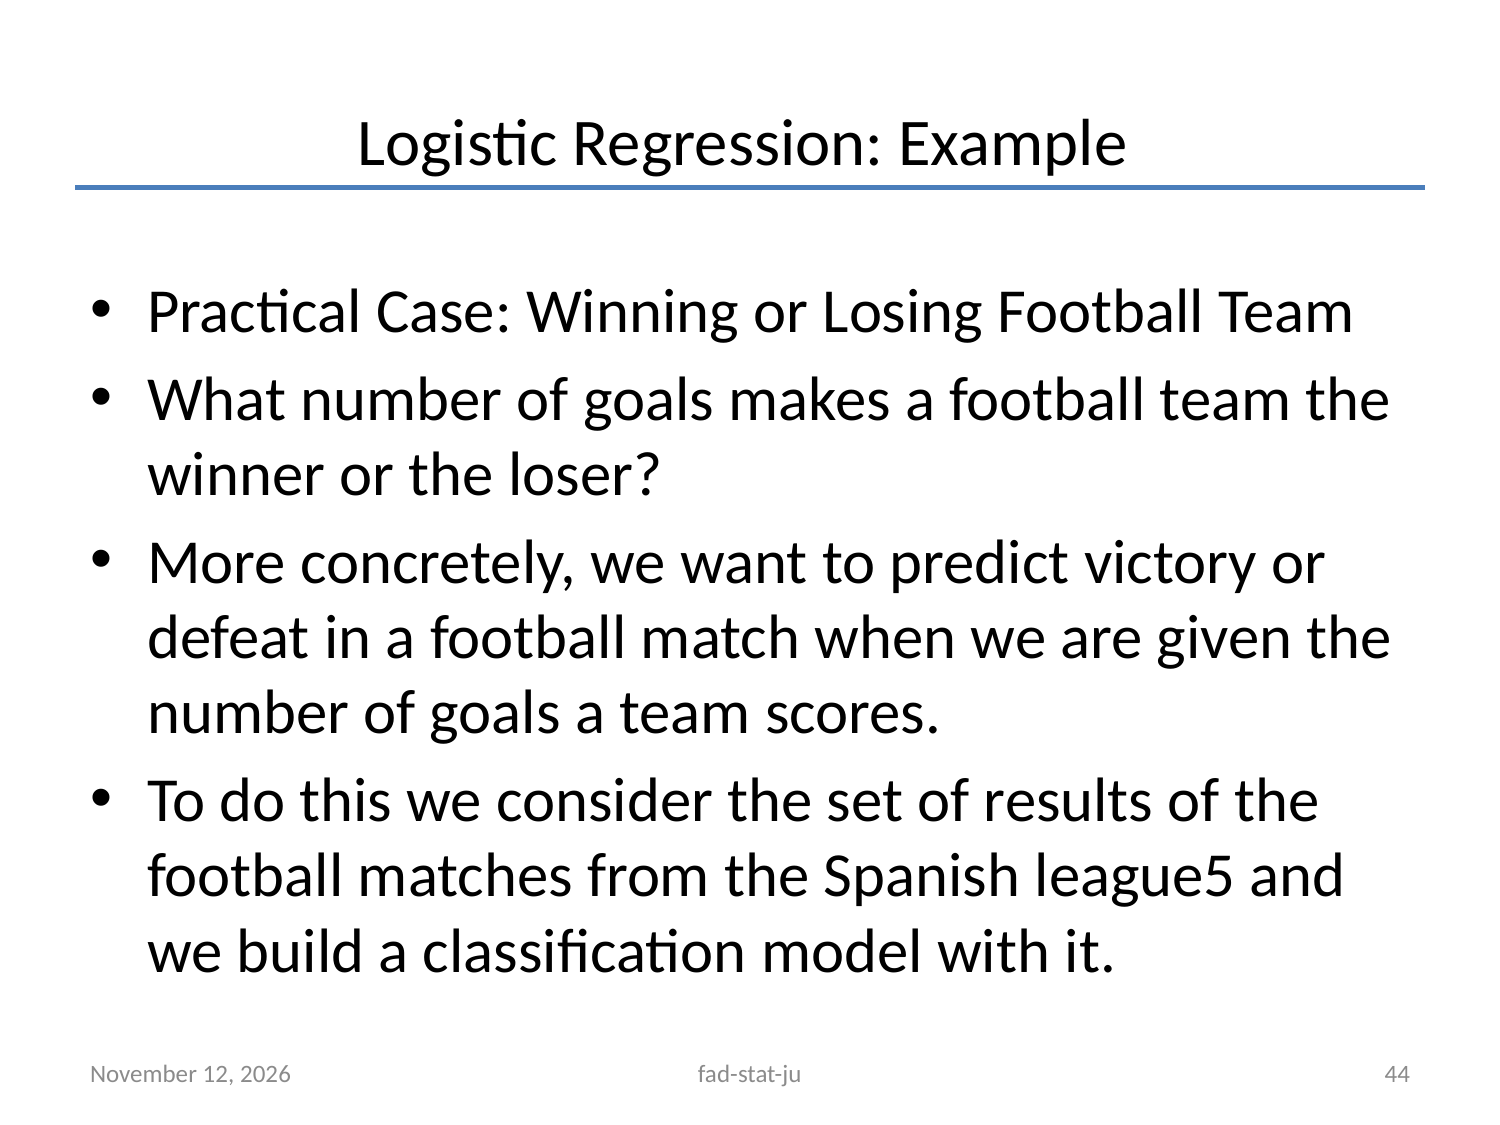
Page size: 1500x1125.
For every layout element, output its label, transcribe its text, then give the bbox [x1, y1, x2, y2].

footer fad-stat-ju [512, 1042, 988, 1103]
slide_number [75, 1042, 425, 1103]
list Practical Case: Winning or Losing Football Team What number of goals makes a football team the winner or the loser? More concretely, we want to predict victory or defeat in a football match when we are given the number of goals a team scores. To do this we consider the set of results of the football matches from the Spanish league5 and we build a classification model with it. [75, 262, 1425, 1005]
slide_number 44 [1074, 1042, 1425, 1103]
title Logistic Regression: Example [75, 45, 1425, 233]
